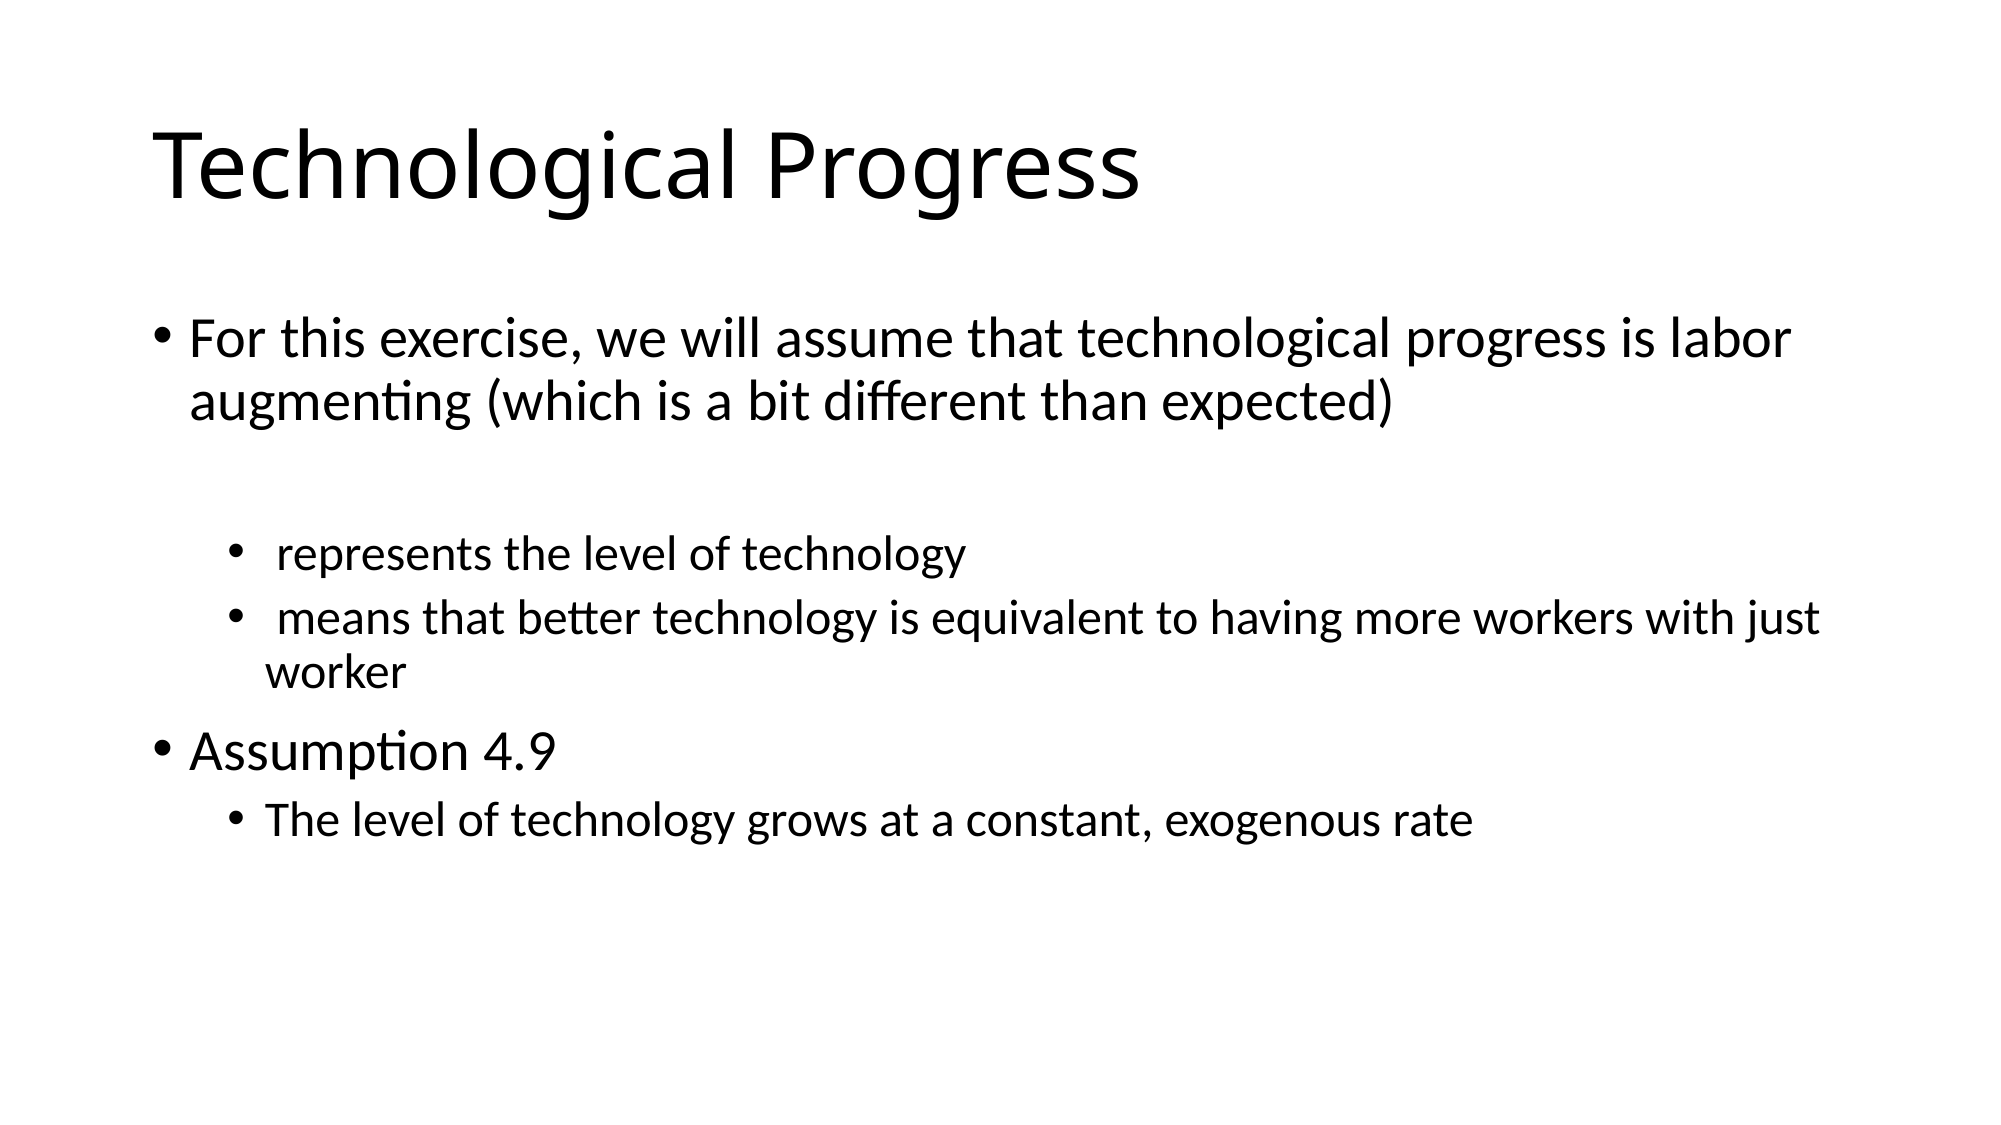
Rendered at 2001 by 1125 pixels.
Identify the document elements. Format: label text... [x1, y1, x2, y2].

title Technological Progress [137, 59, 1863, 278]
